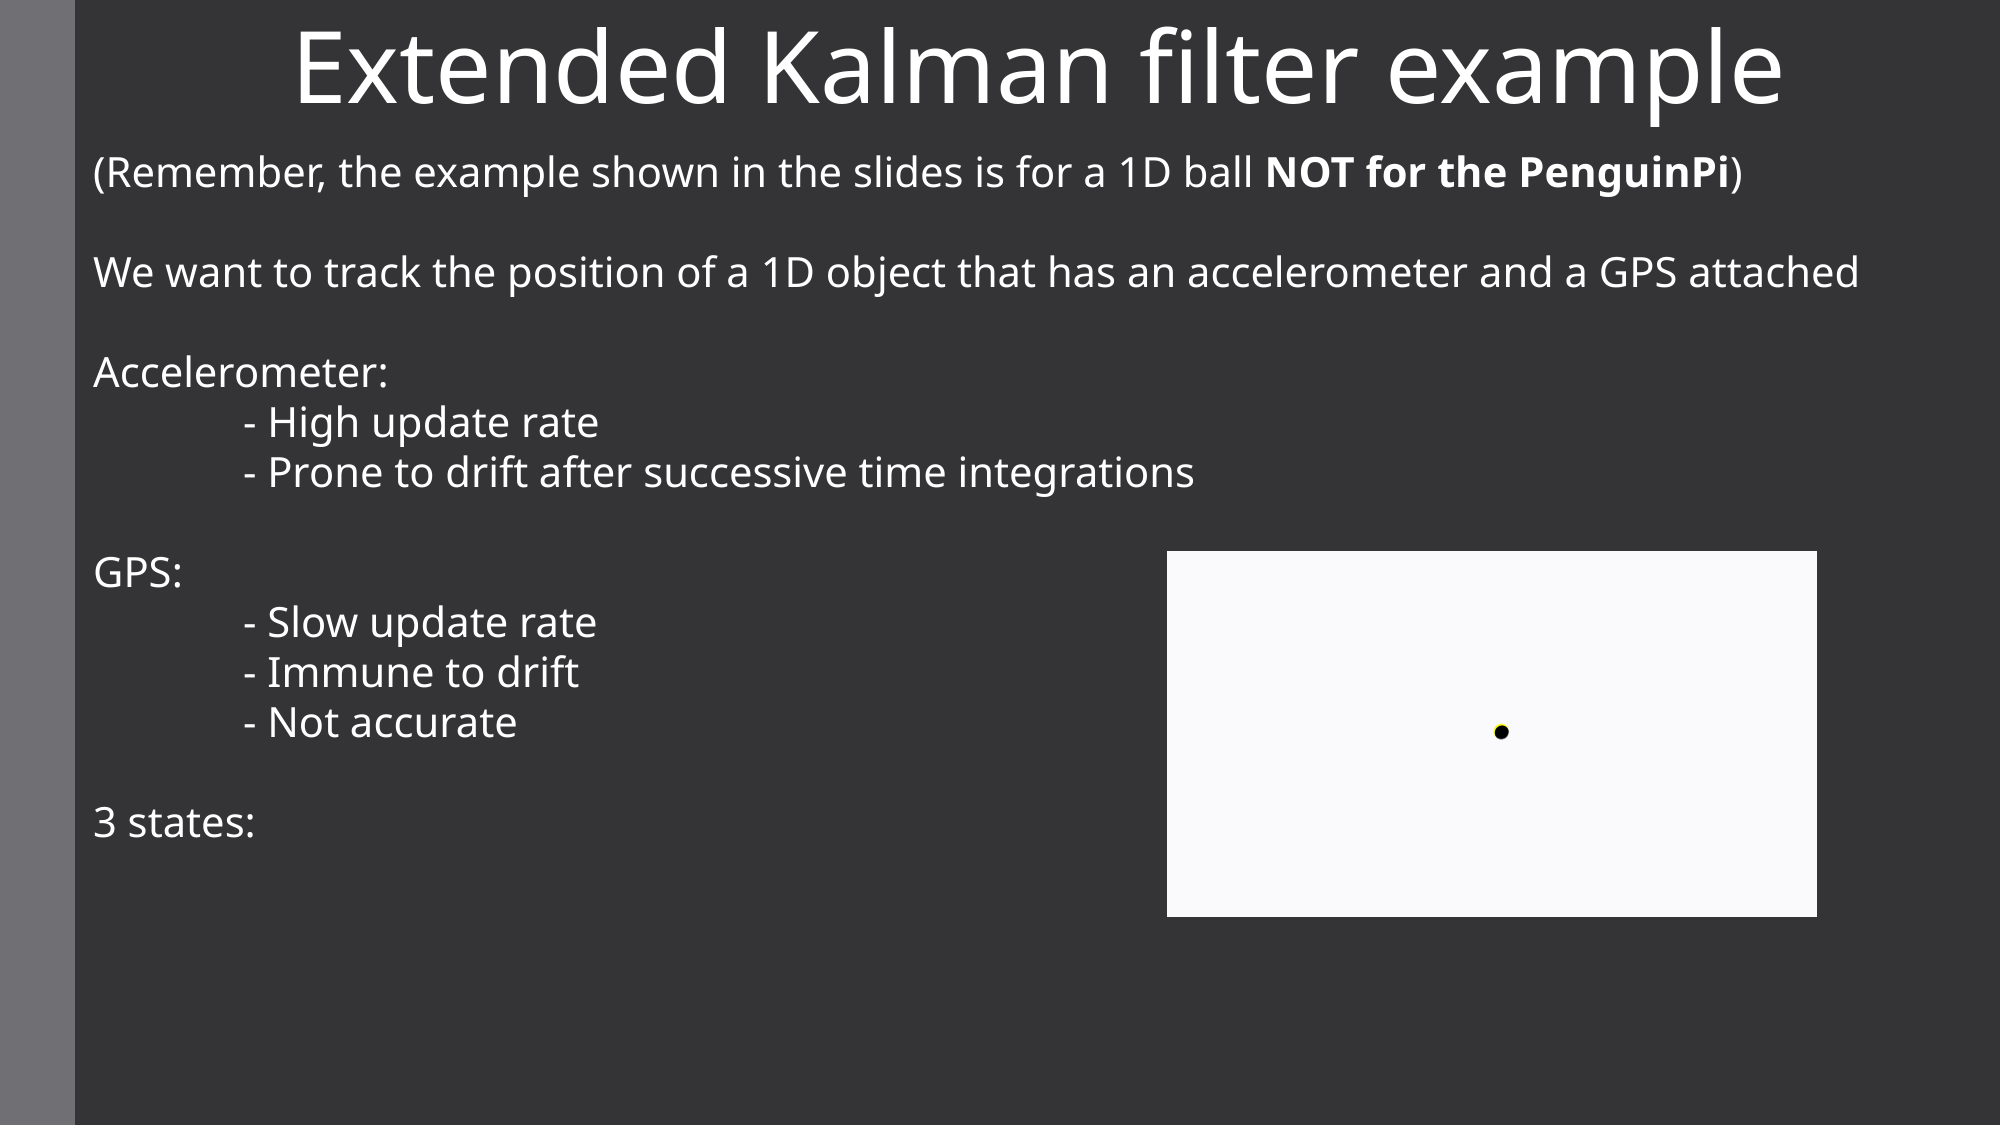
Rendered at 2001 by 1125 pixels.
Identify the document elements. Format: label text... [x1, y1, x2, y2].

text_box Extended Kalman filter example [78, 0, 2000, 132]
picture [1167, 550, 1817, 917]
